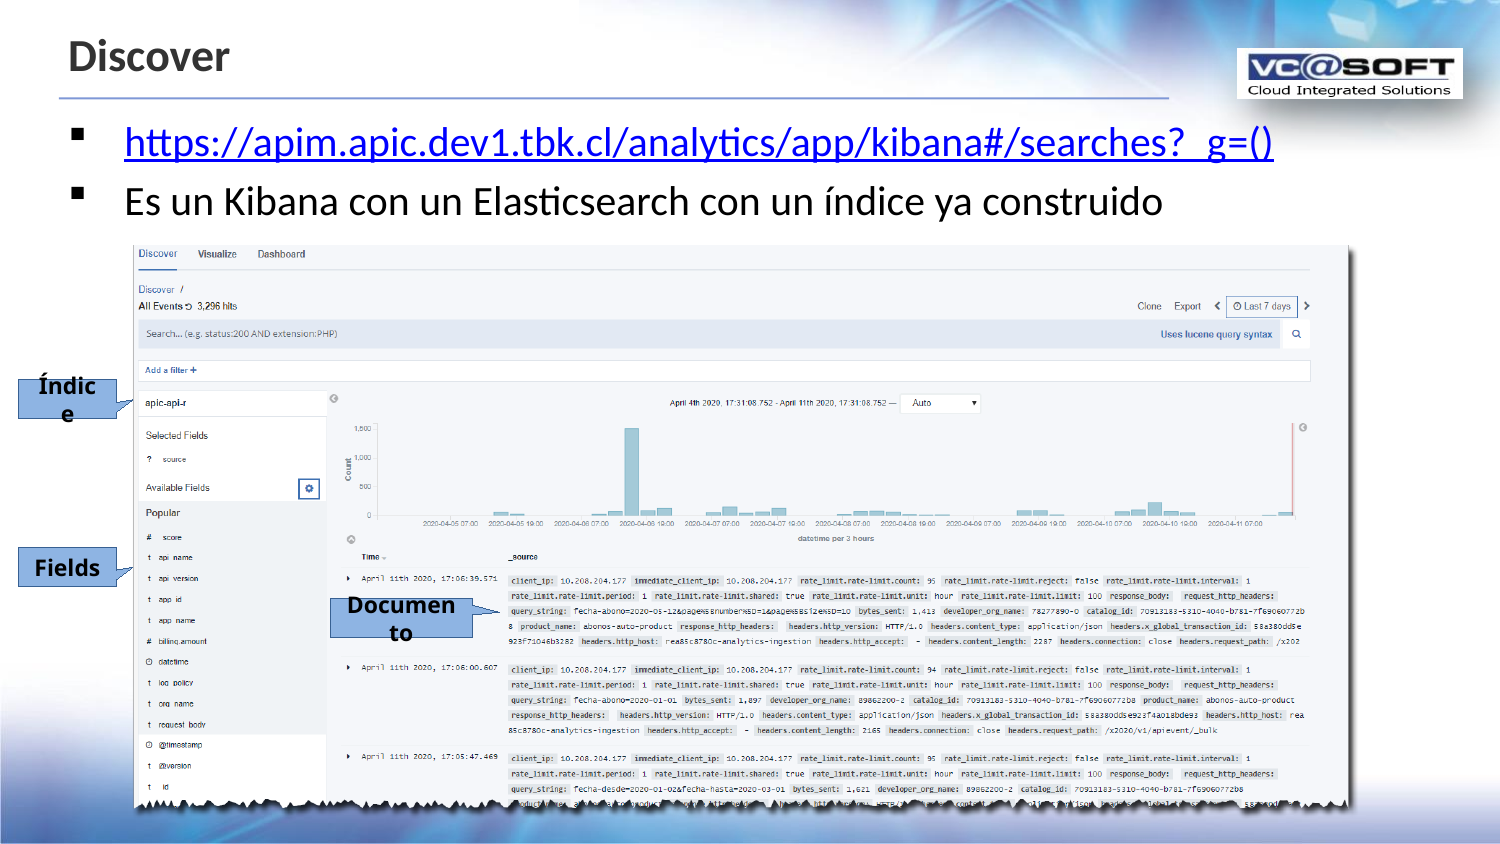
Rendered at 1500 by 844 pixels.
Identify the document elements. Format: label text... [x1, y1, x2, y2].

text_box Fields [18, 547, 125, 587]
list https://apim.apic.dev1.tbk.cl/analytics/app/kibana#/searches?_g=() Es un Kibana con un Elasticsearch con un índice ya construido [52, 107, 1454, 790]
picture [579, 0, 1500, 150]
picture [0, 244, 1500, 844]
text_box Índice [18, 379, 125, 419]
title Discover [52, 23, 1190, 83]
